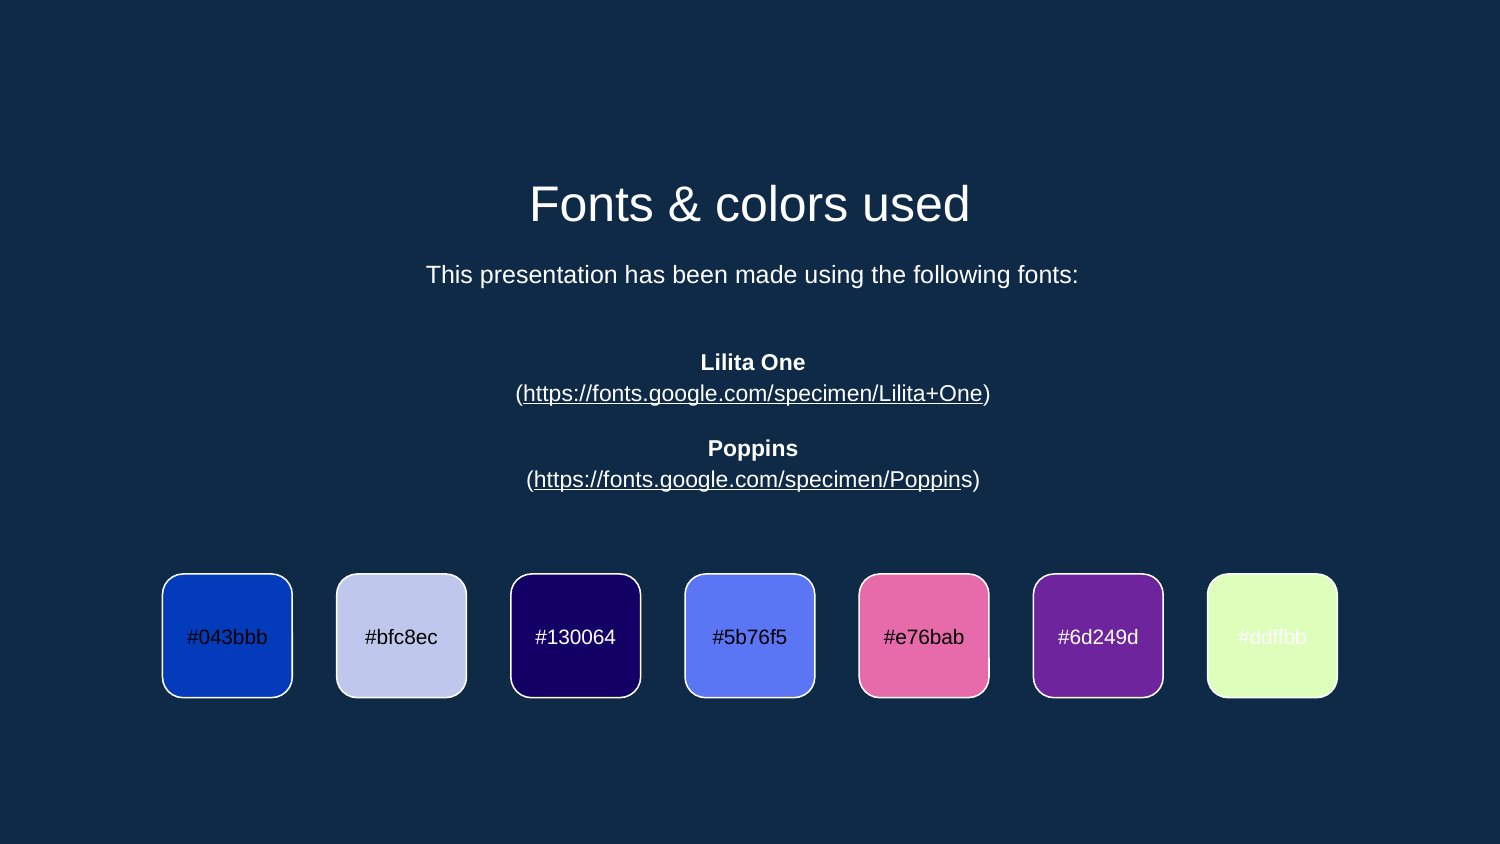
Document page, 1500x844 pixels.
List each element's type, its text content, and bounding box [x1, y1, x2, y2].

list Lilita One (https://fonts.google.com/specimen/Lilita+One) Poppins (https://fonts.google.com/specimen/Poppins) [175, 314, 1332, 521]
list This presentation has been made using the following fonts: [175, 239, 1332, 312]
title Fonts & colors used [171, 156, 1328, 236]
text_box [162, 573, 1338, 698]
